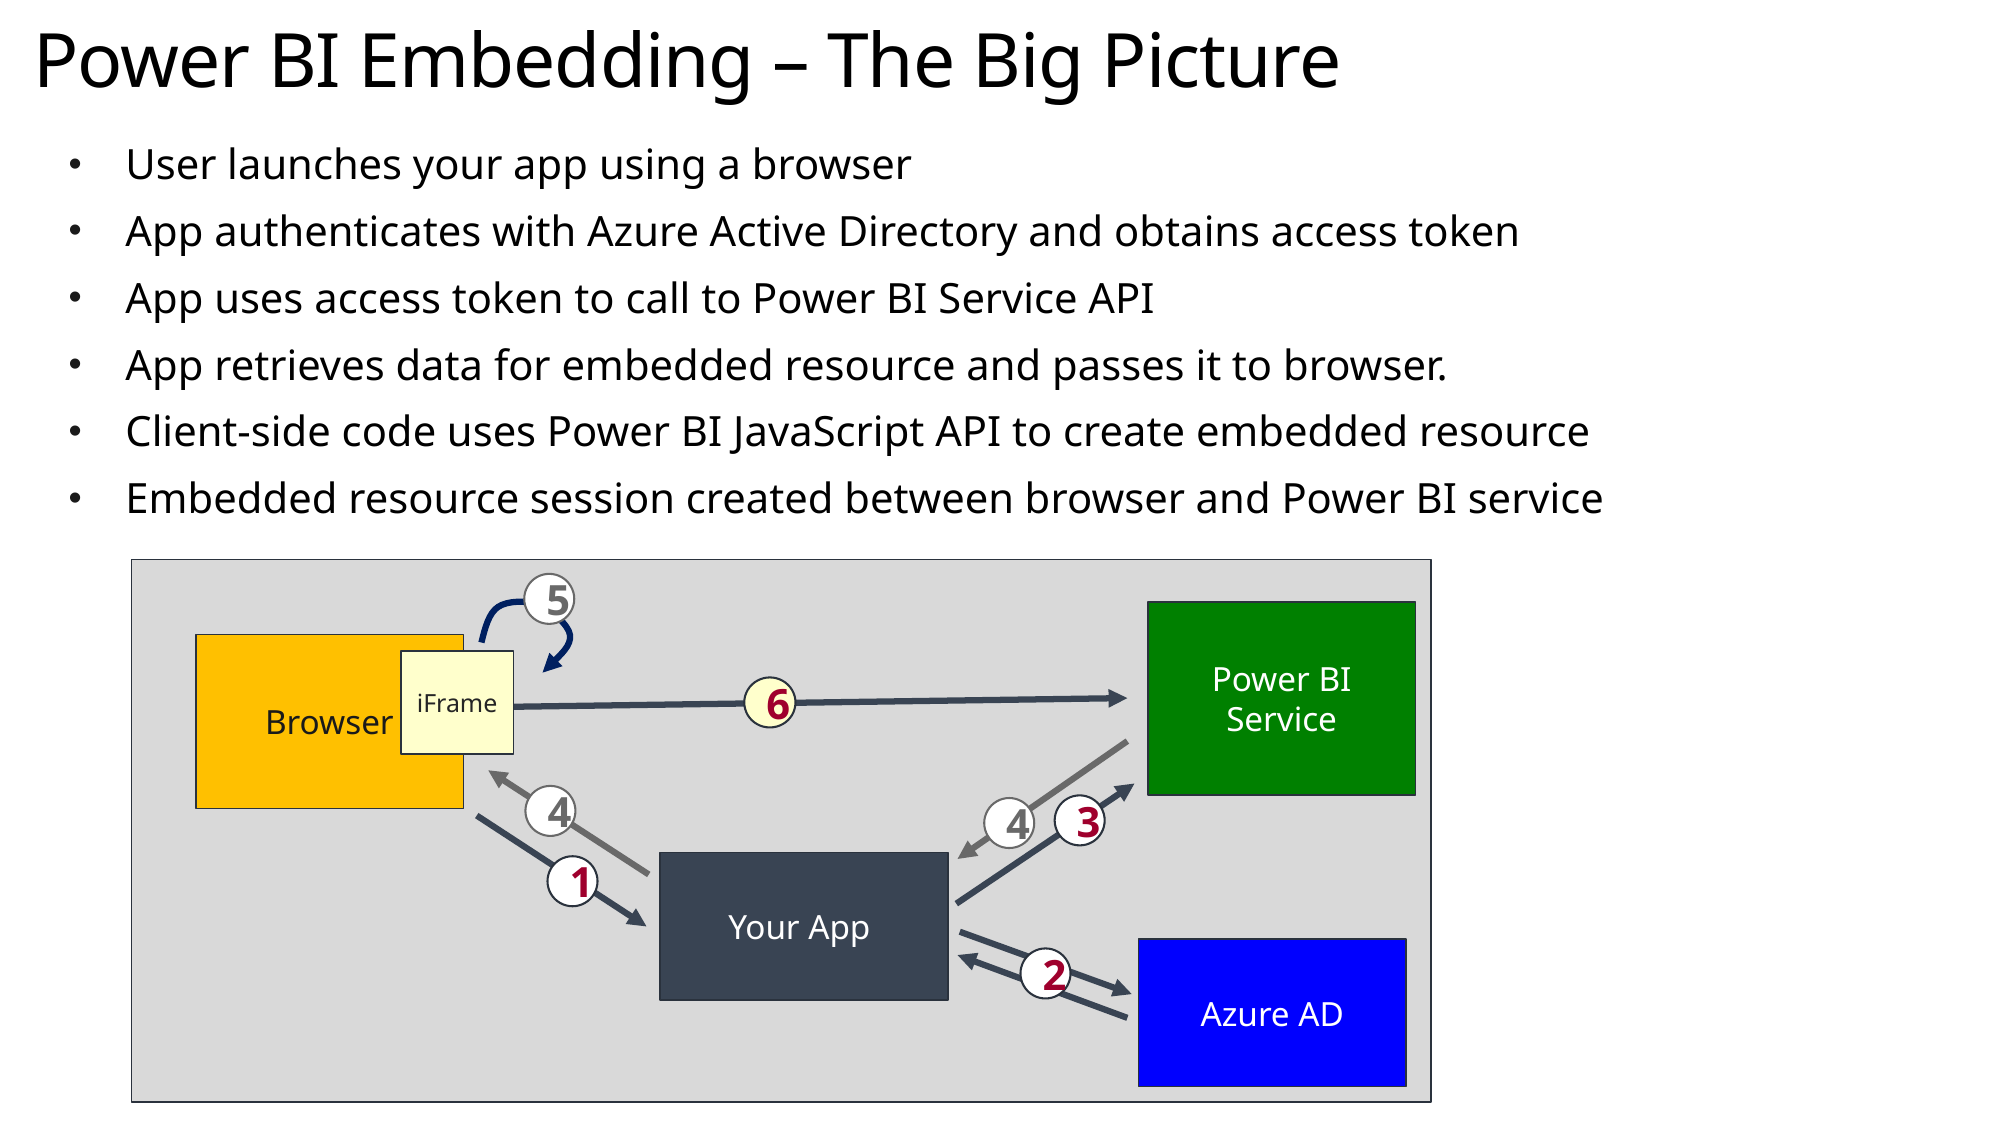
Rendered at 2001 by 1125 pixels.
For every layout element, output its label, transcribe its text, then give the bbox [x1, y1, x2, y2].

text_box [513, 677, 1128, 728]
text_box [481, 573, 575, 674]
text_box [131, 559, 1432, 1103]
text_box Browser [195, 634, 464, 809]
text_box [476, 815, 949, 1001]
text_box iFrame [400, 650, 514, 755]
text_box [956, 783, 1135, 904]
text_box Power BI Service [1147, 601, 1416, 796]
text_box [957, 931, 1407, 1087]
list User launches your app using a browser App authenticates with Azure Active Directory and obtains access token App uses access token to call to Power BI Service API App retrieves data for embedded resource and passes it to browser. Client-side code uses Power BI JavaScript API to create embedded resource Embedded resource session created between browser and Power BI service [68, 138, 1902, 526]
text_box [488, 740, 1128, 875]
title Power BI Embedding – The Big Picture [33, 12, 1917, 104]
